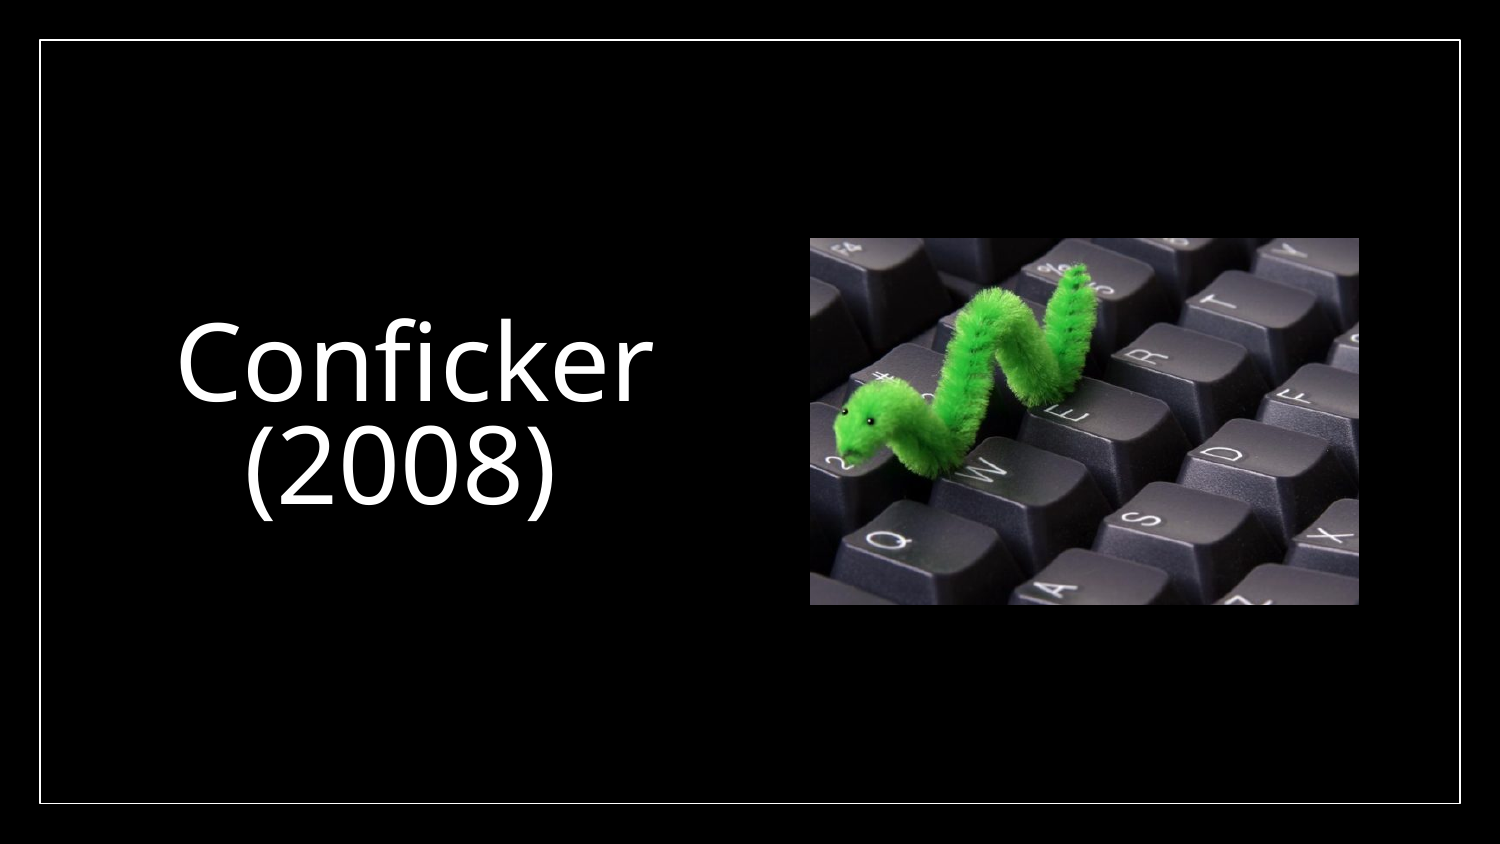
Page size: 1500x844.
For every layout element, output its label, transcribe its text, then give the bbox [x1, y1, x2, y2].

picture [810, 238, 1359, 605]
title Conficker (2008) [65, 286, 765, 558]
